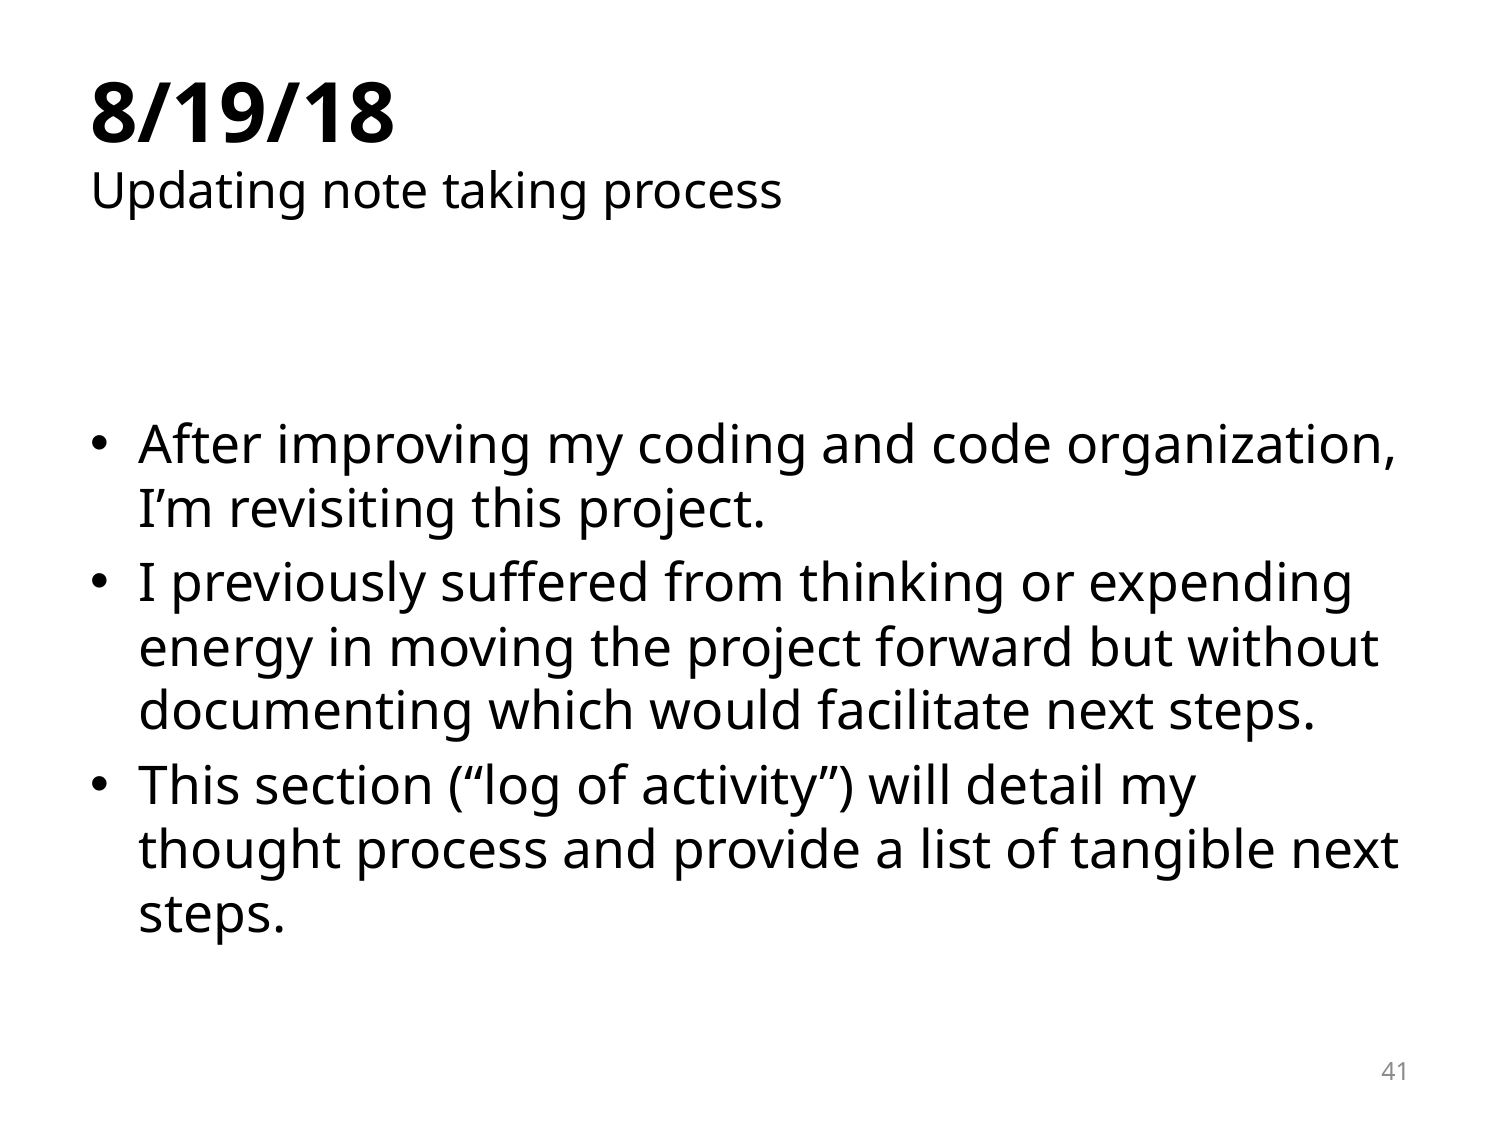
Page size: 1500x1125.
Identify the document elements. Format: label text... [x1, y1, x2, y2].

title 8/19/18 Updating note taking process [75, 45, 1425, 233]
slide_number 41 [1074, 1042, 1425, 1103]
list After improving my coding and code organization, I’m revisiting this project. I previously suffered from thinking or expending energy in moving the project forward but without documenting which would facilitate next steps. This section (“log of activity”) will detail my thought process and provide a list of tangible next steps. [75, 402, 1425, 1005]
